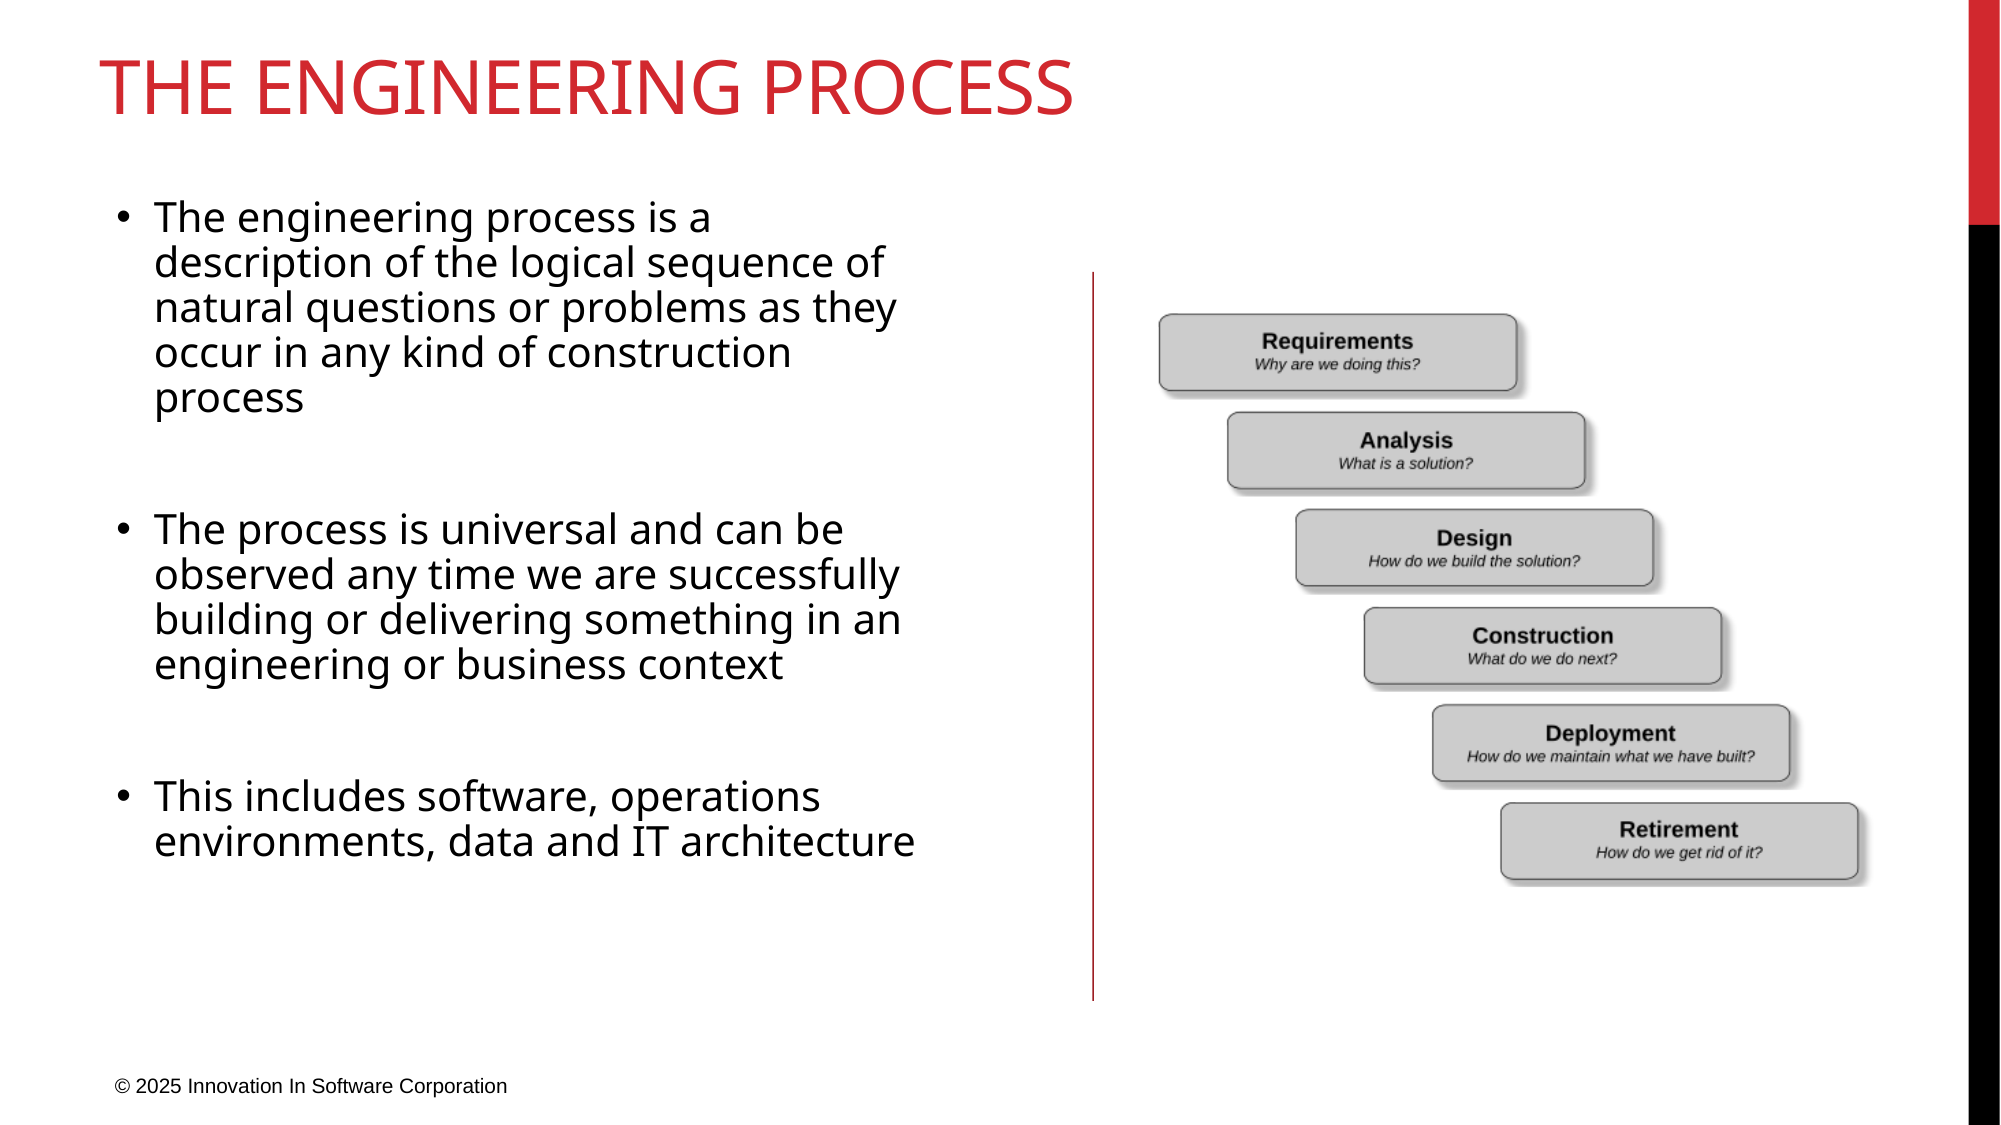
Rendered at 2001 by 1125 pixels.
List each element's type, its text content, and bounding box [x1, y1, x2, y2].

list The engineering process is a description of the logical sequence of natural questions or problems as they occur in any kind of construction process The process is universal and can be observed any time we are successfully building or delivering something in an engineering or business context This includes software, operations environments, data and IT architecture [116, 196, 930, 1025]
picture [1107, 288, 1916, 913]
title The engineering process [99, 25, 1415, 145]
footer © 2025 Innovation In Software Corporation [99, 1065, 850, 1112]
